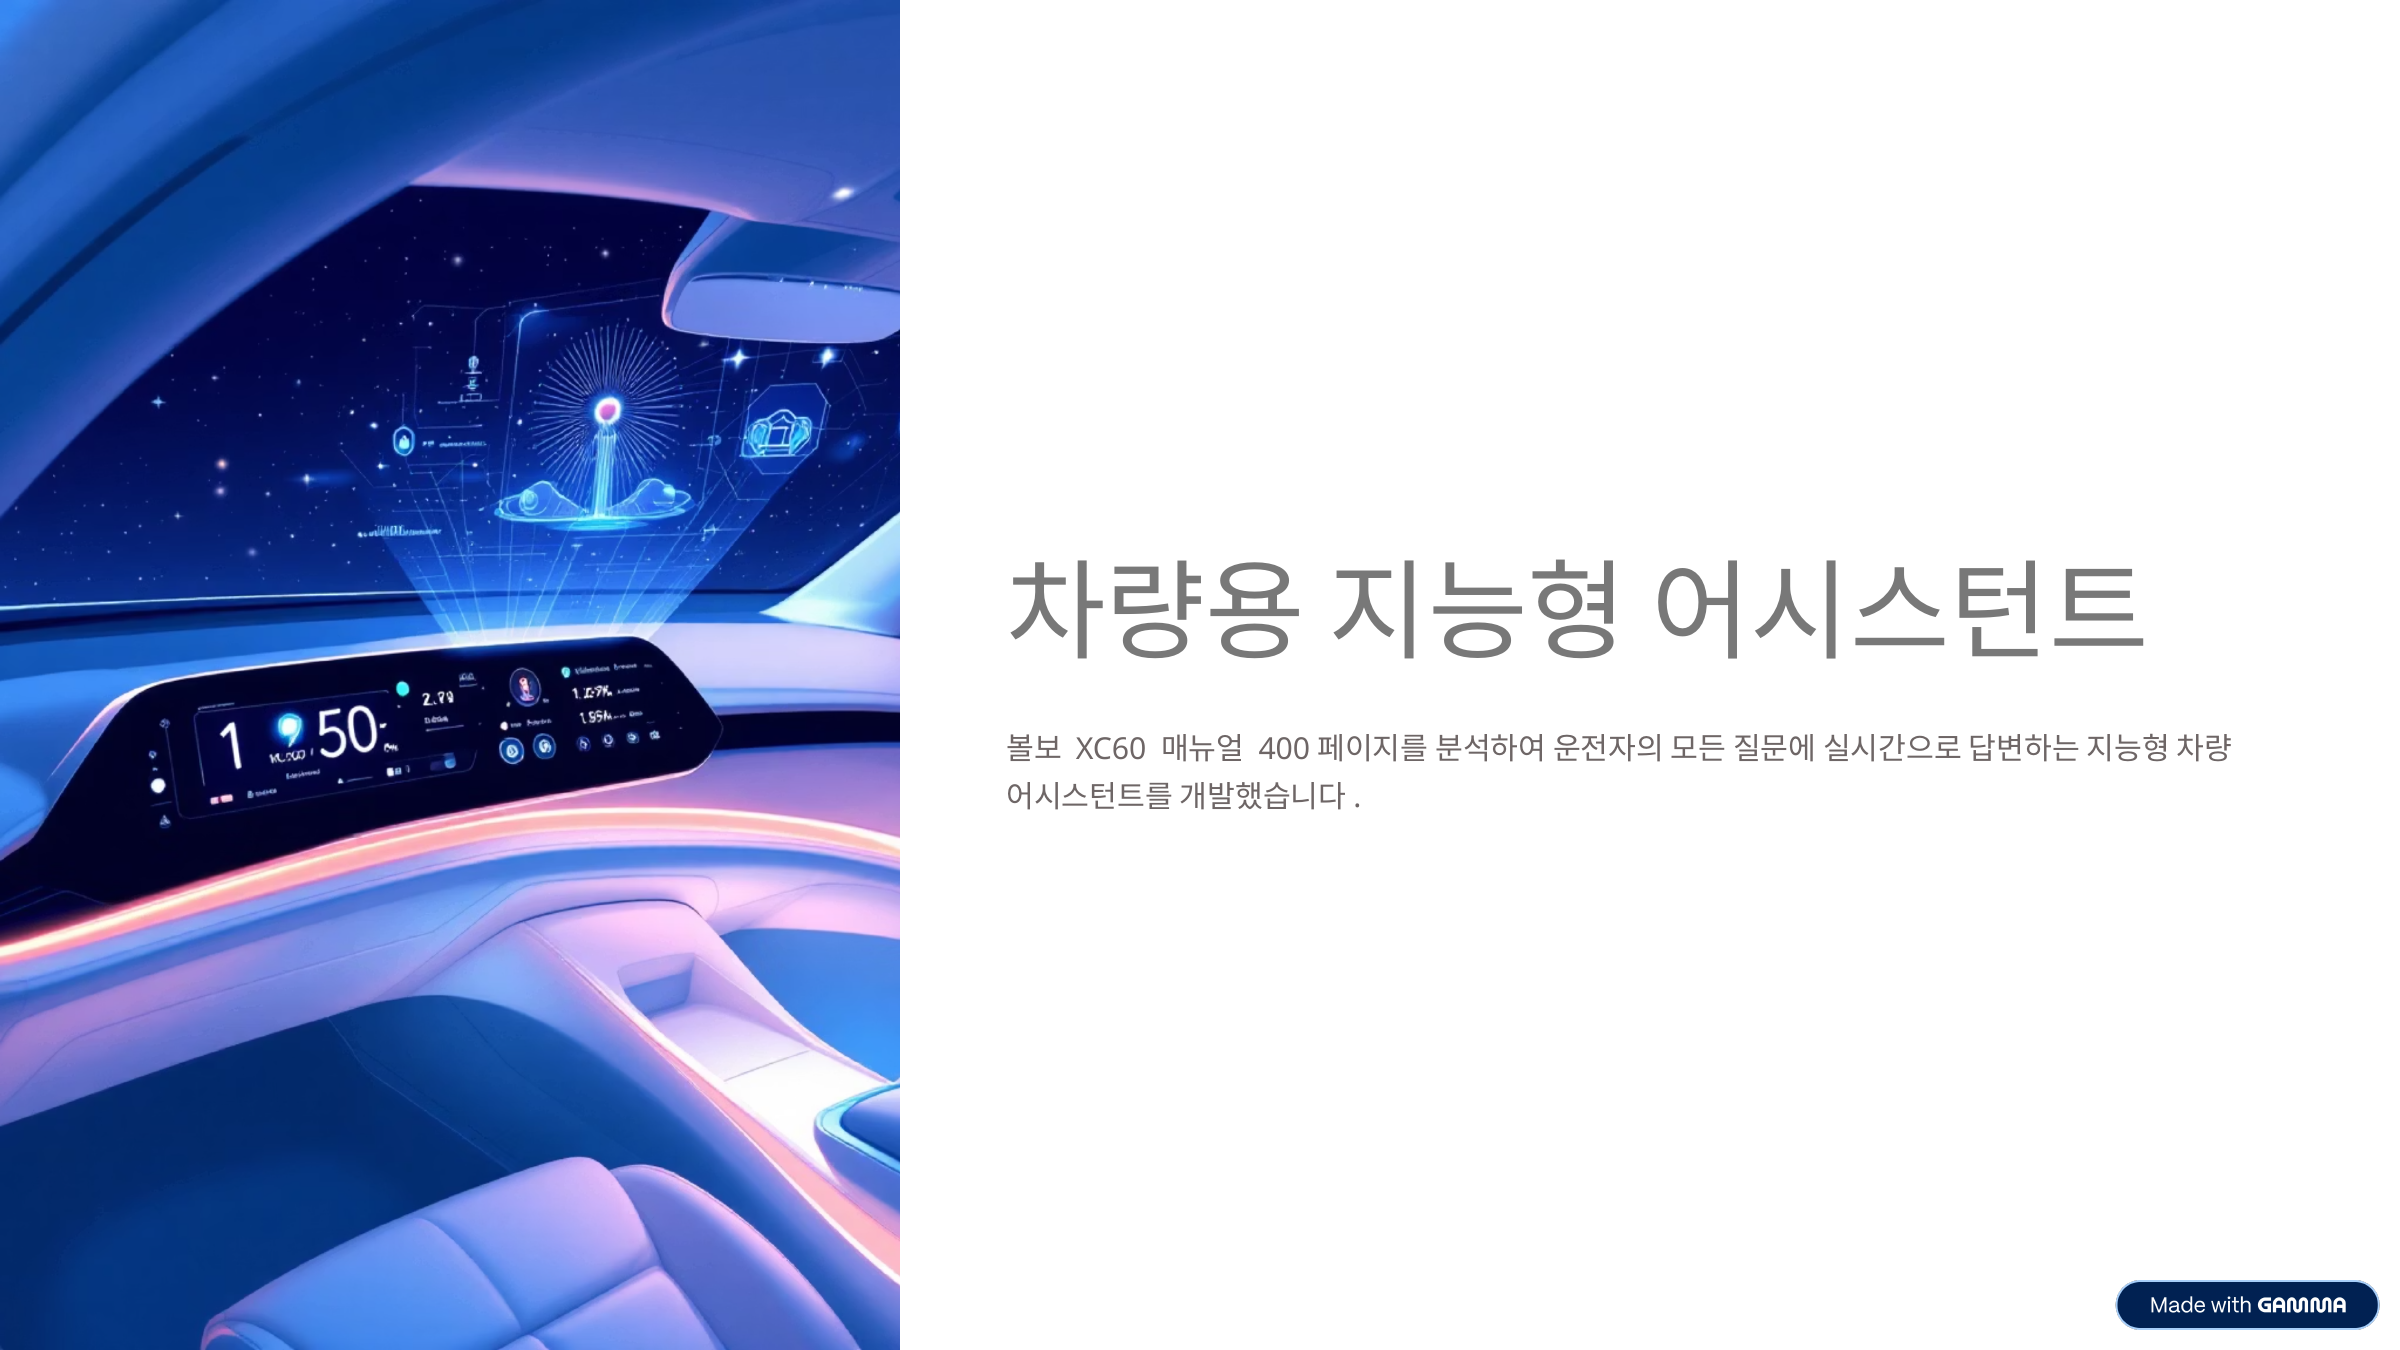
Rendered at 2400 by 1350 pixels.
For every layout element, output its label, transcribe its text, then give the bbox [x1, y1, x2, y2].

picture [0, 0, 900, 1350]
picture [2106, 1271, 2389, 1339]
text_box 차량용 지능형 어시스턴트 [1006, 535, 2171, 672]
text_box 볼보 XC60 매뉴얼 400페이지를 분석하여 운전자의 모든 질문에 실시간으로 답변하는 지능형 차량 어시스턴트를 개발했습니다. [1006, 717, 2294, 815]
